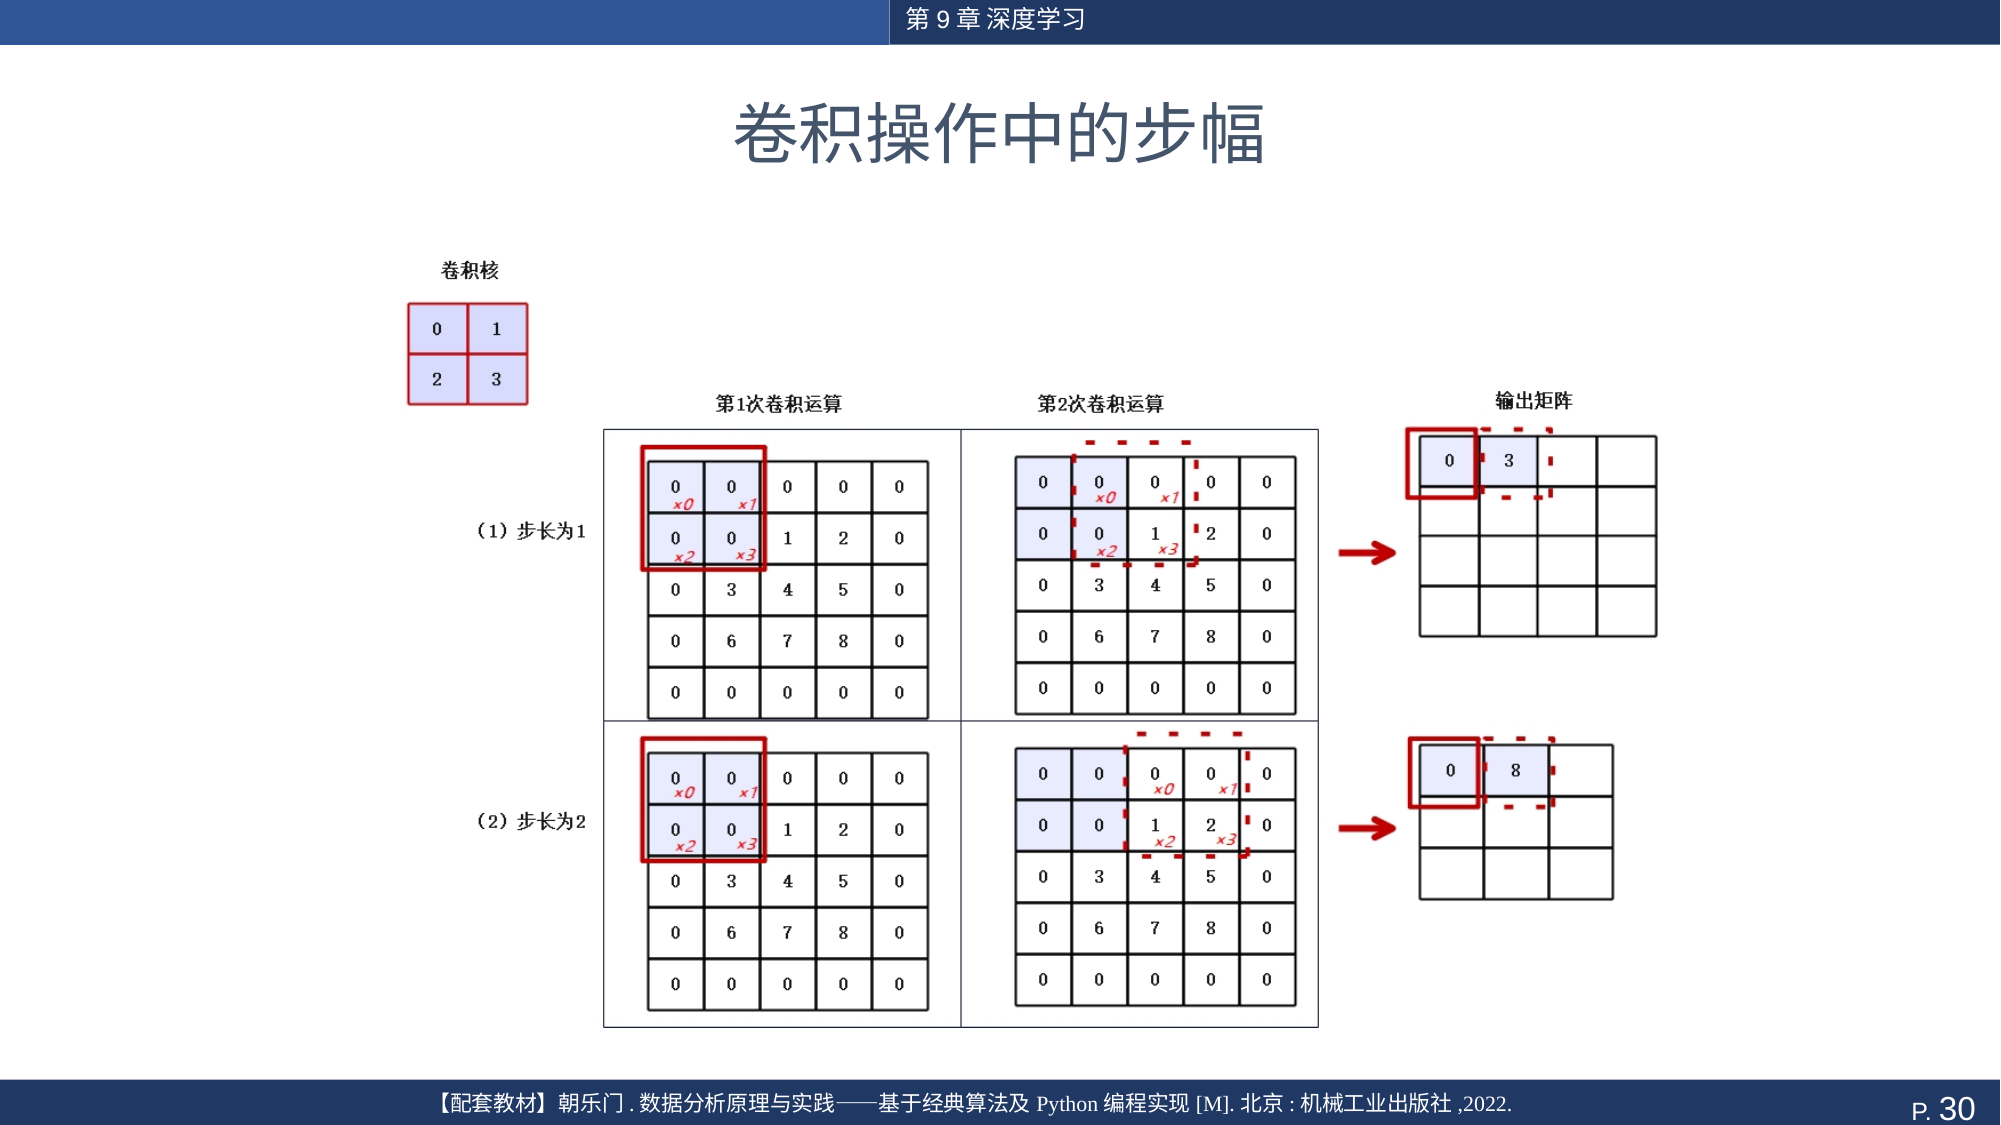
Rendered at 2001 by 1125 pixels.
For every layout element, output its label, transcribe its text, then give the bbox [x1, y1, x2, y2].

picture [392, 245, 1658, 1028]
title 卷积操作中的步幅 [64, 64, 1934, 200]
list 第9章 深度学习 [890, 0, 1828, 43]
